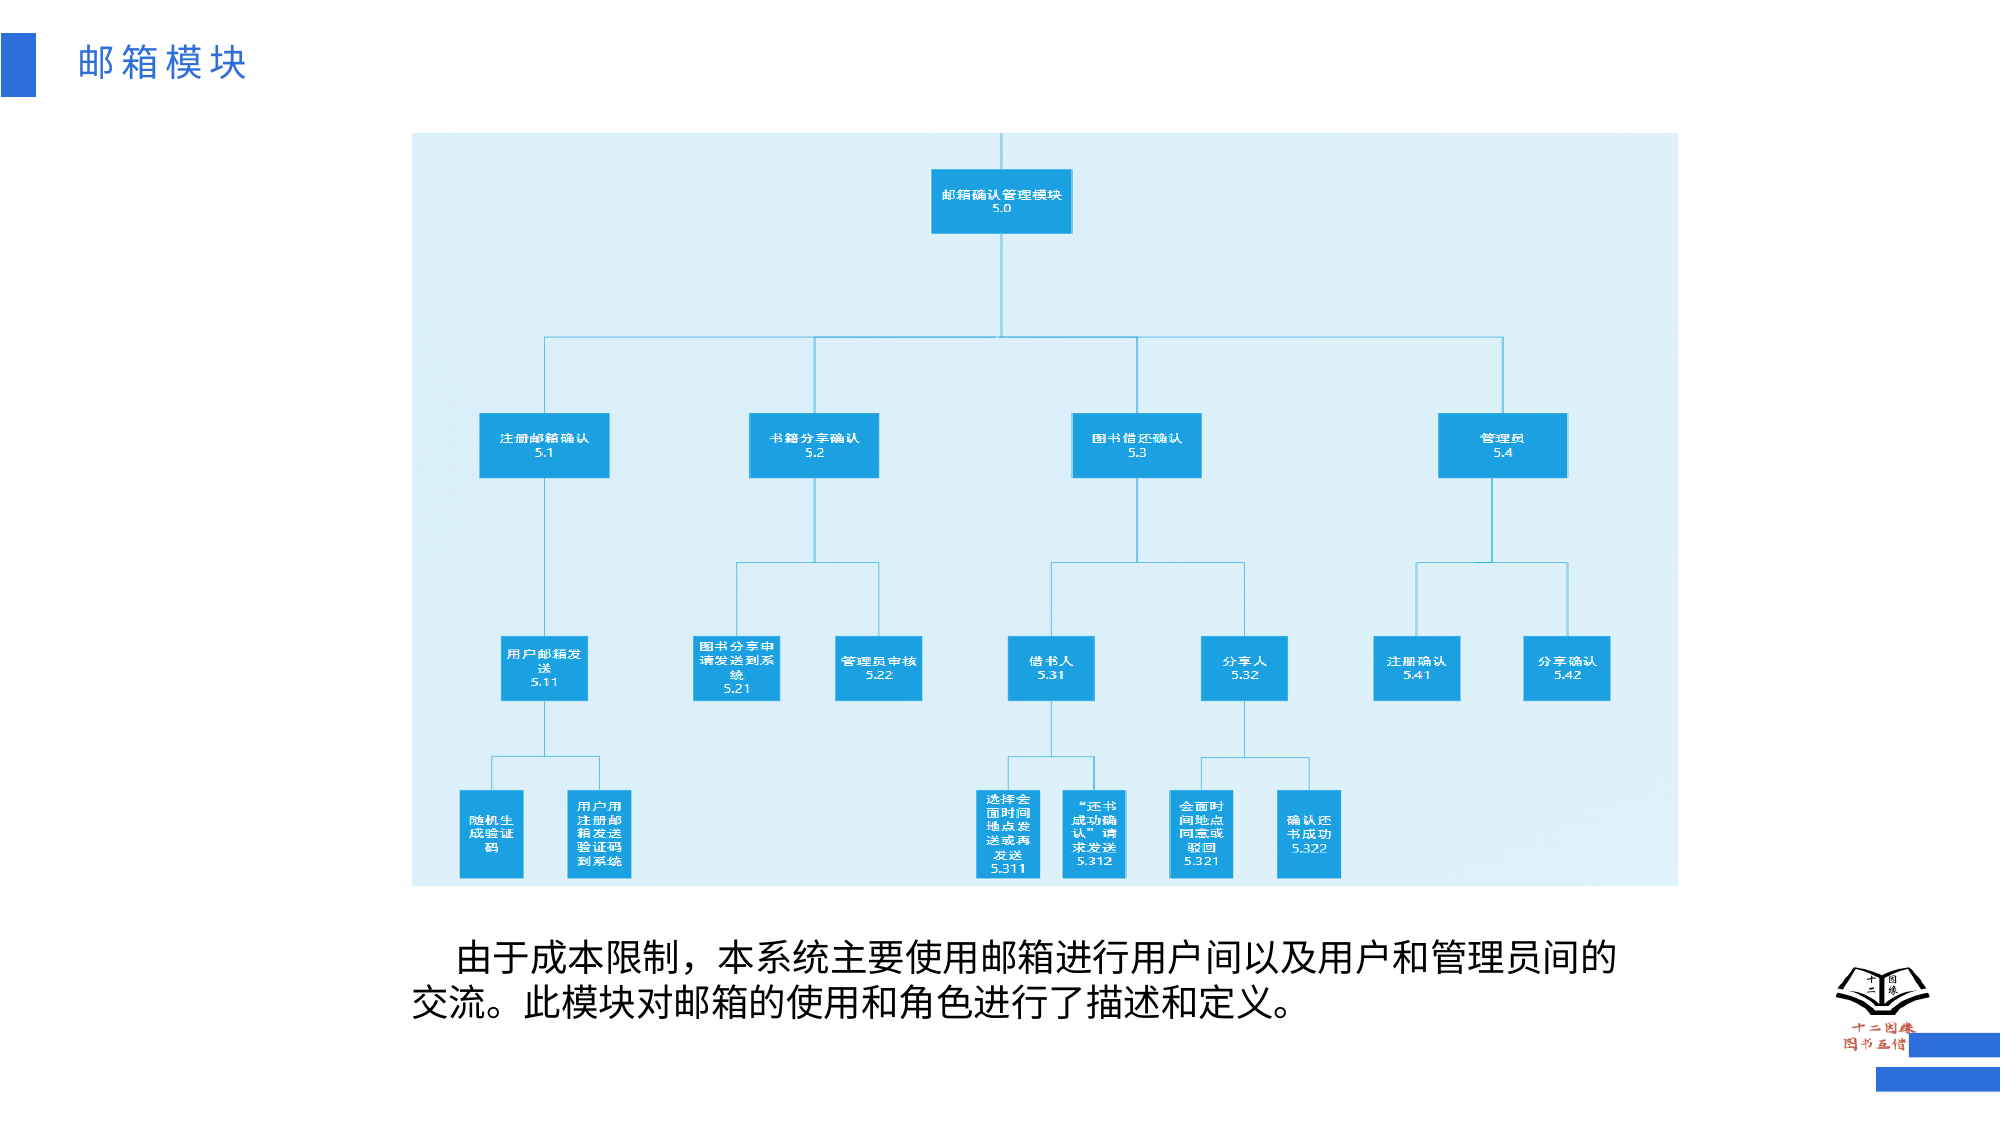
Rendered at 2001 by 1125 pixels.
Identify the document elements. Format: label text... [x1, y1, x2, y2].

text_box 邮箱模块 [63, 31, 262, 92]
picture [412, 133, 1678, 886]
text_box 由于成本限制，本系统主要使用邮箱进行用户间以及用户和管理员间的交流。此模块对邮箱的使用和角色进行了描述和定义。 [396, 926, 1640, 1032]
text_box [1875, 1066, 2000, 1093]
picture [1765, 890, 2000, 1125]
text_box [0, 31, 38, 99]
text_box [1908, 1032, 2000, 1058]
